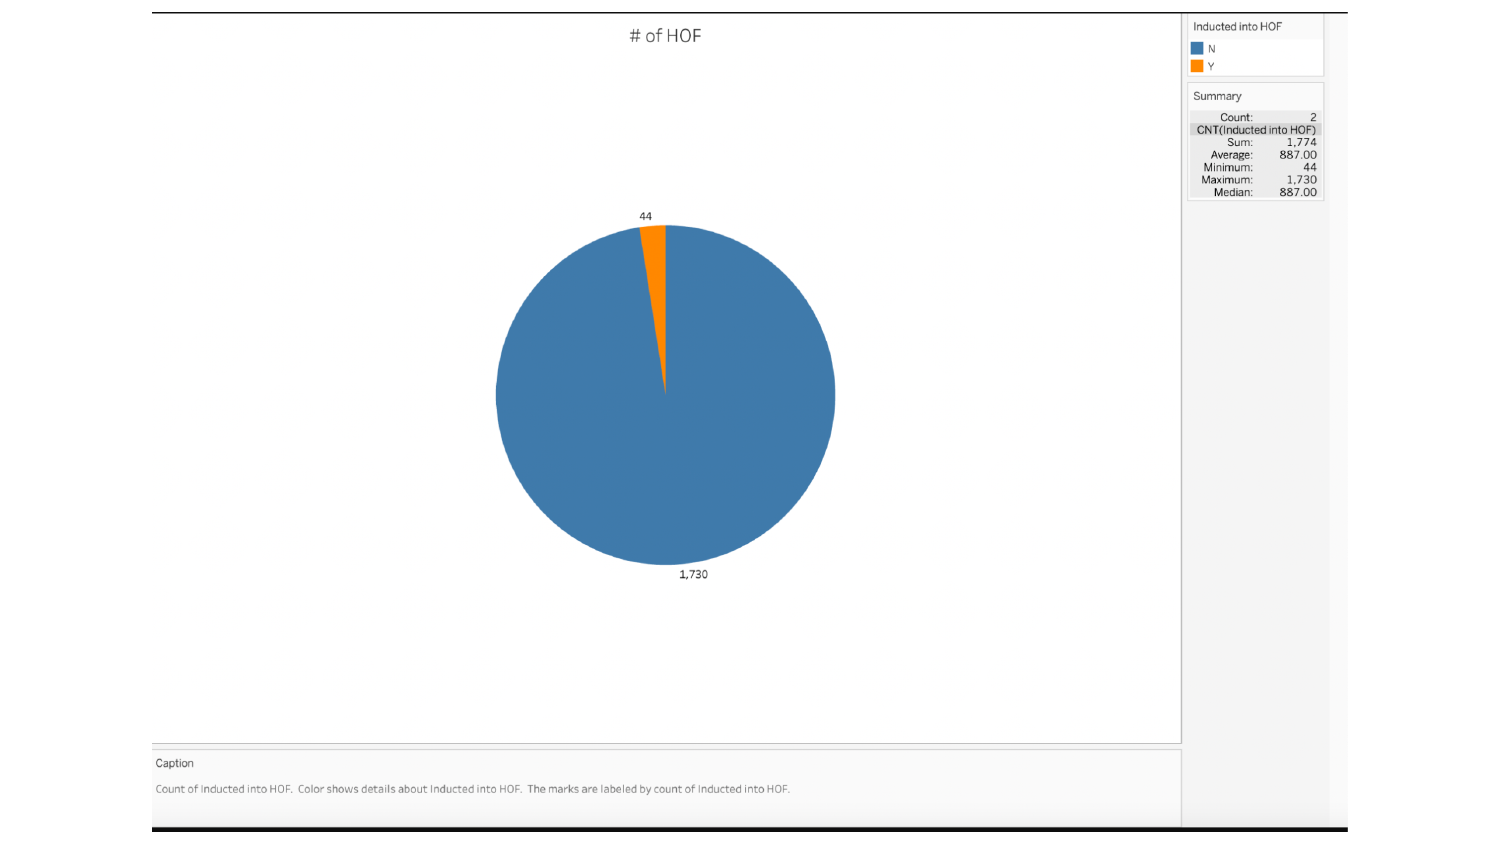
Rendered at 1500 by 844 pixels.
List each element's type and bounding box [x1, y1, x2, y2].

picture [151, 12, 1349, 832]
